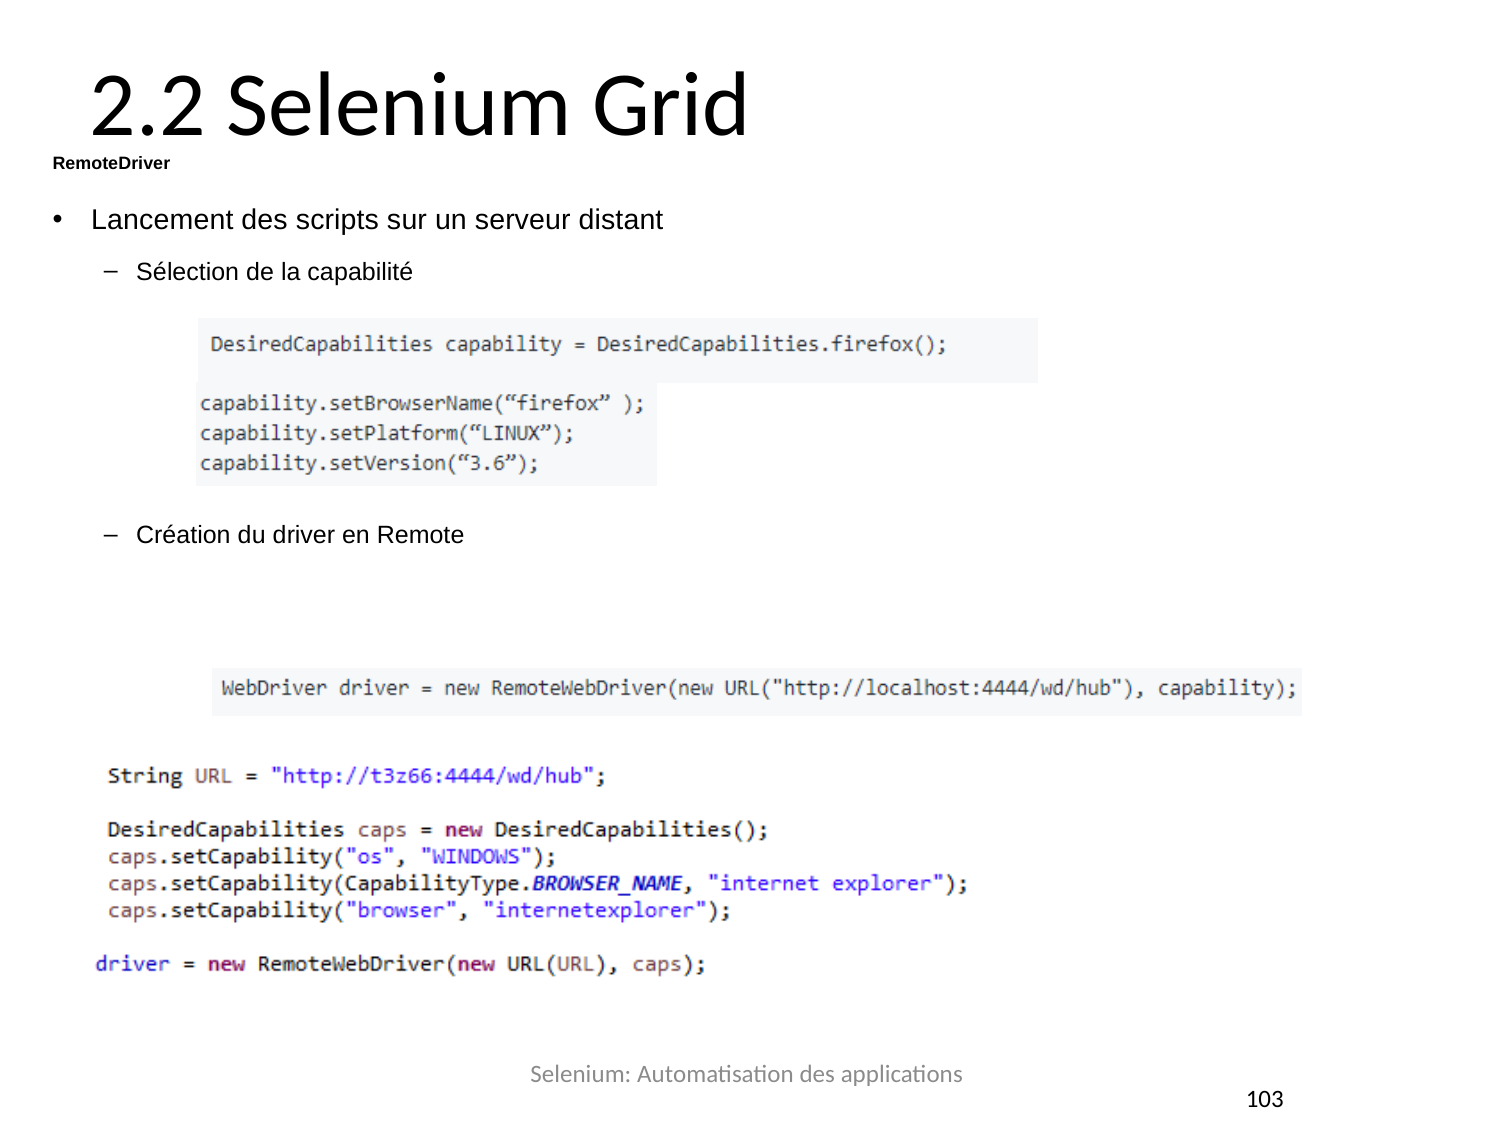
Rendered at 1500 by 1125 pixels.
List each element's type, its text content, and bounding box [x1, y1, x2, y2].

slide_number 103 [1128, 1065, 1300, 1125]
picture [212, 668, 1302, 716]
text_box 2.2 Selenium Grid [74, 36, 1425, 224]
footer Selenium: Automatisation des applications [512, 1042, 988, 1103]
picture [76, 751, 1001, 1007]
list RemoteDriver Lancement des scripts sur un serveur distant Sélection de la capabilité Création du driver en Remote [37, 133, 1463, 559]
picture [196, 318, 1038, 487]
